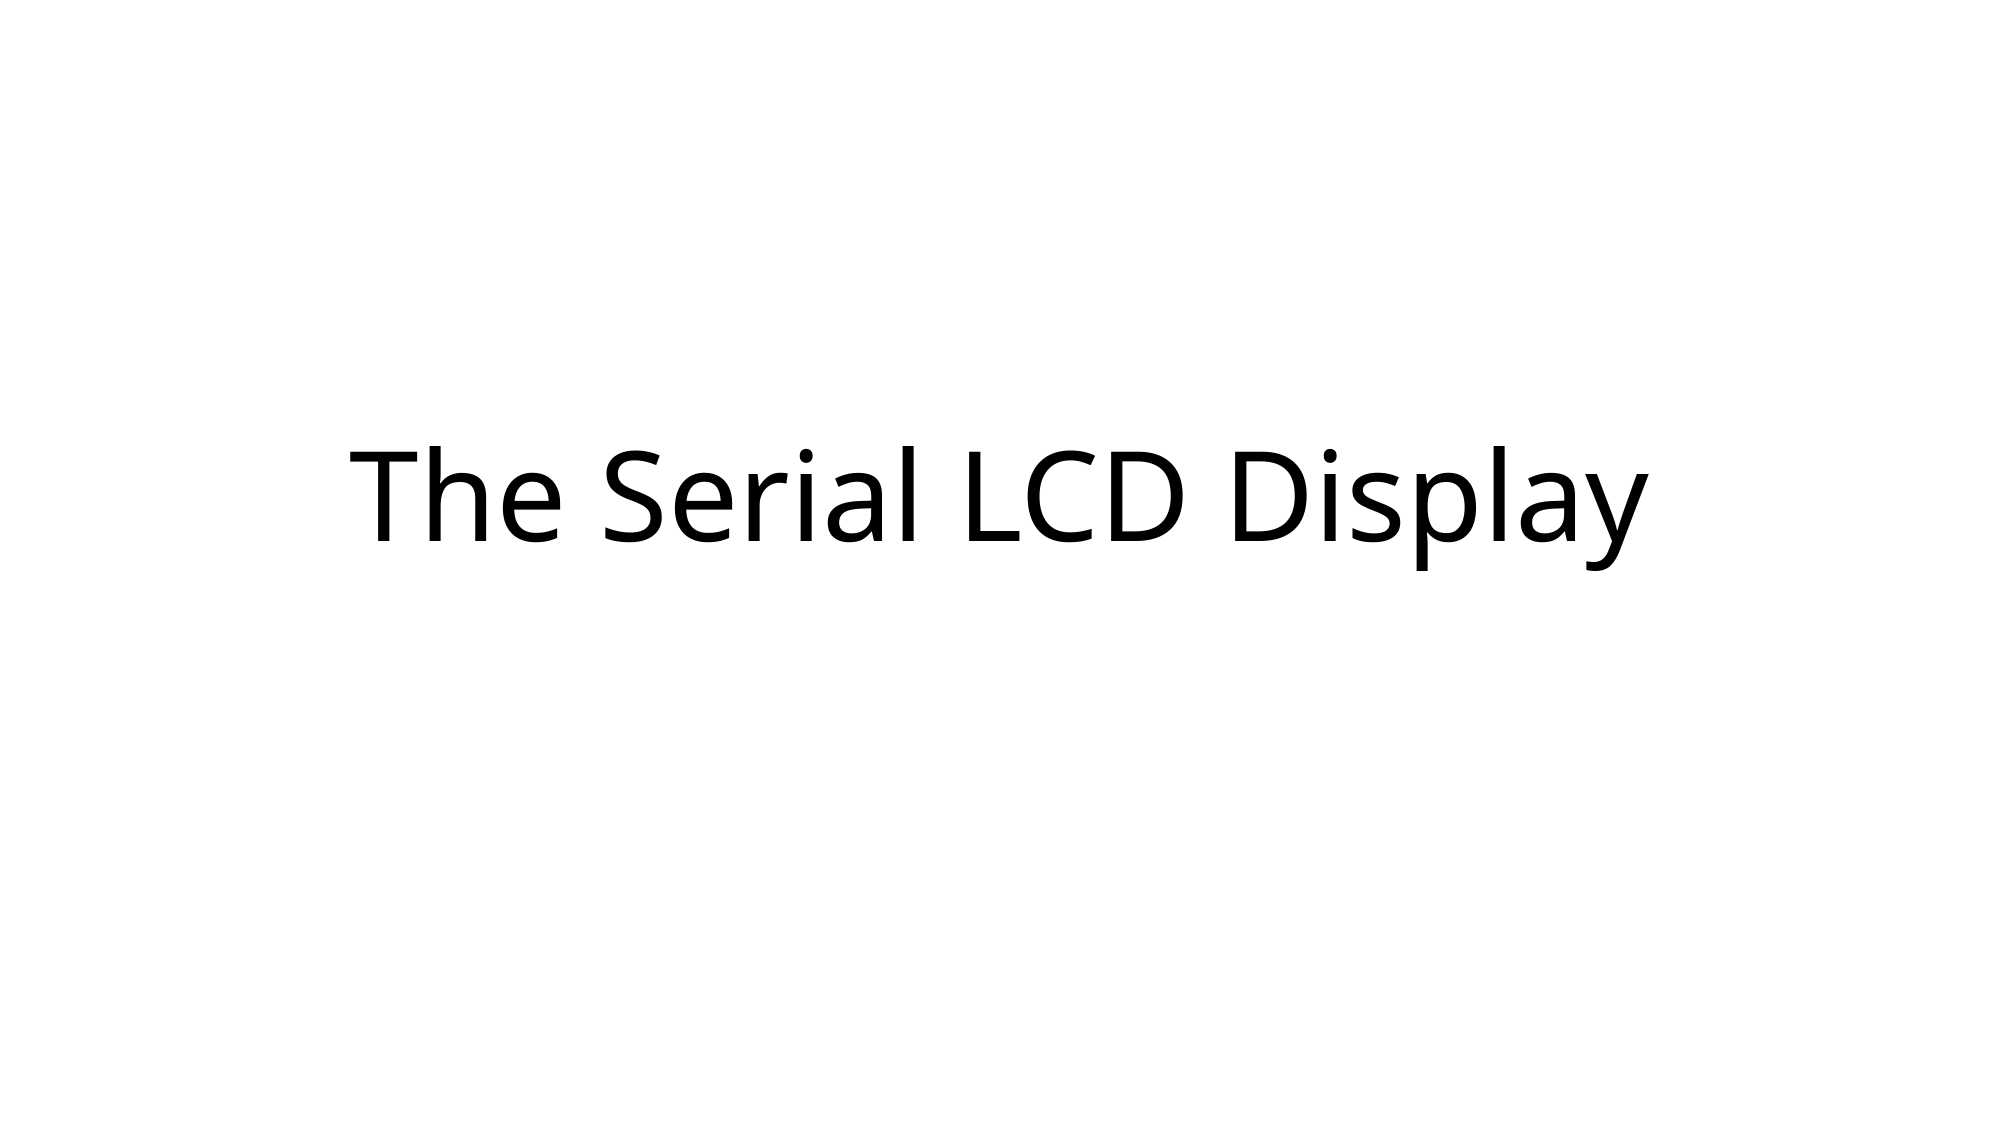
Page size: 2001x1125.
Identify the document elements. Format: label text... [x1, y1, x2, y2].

title The Serial LCD Display [249, 184, 1750, 576]
